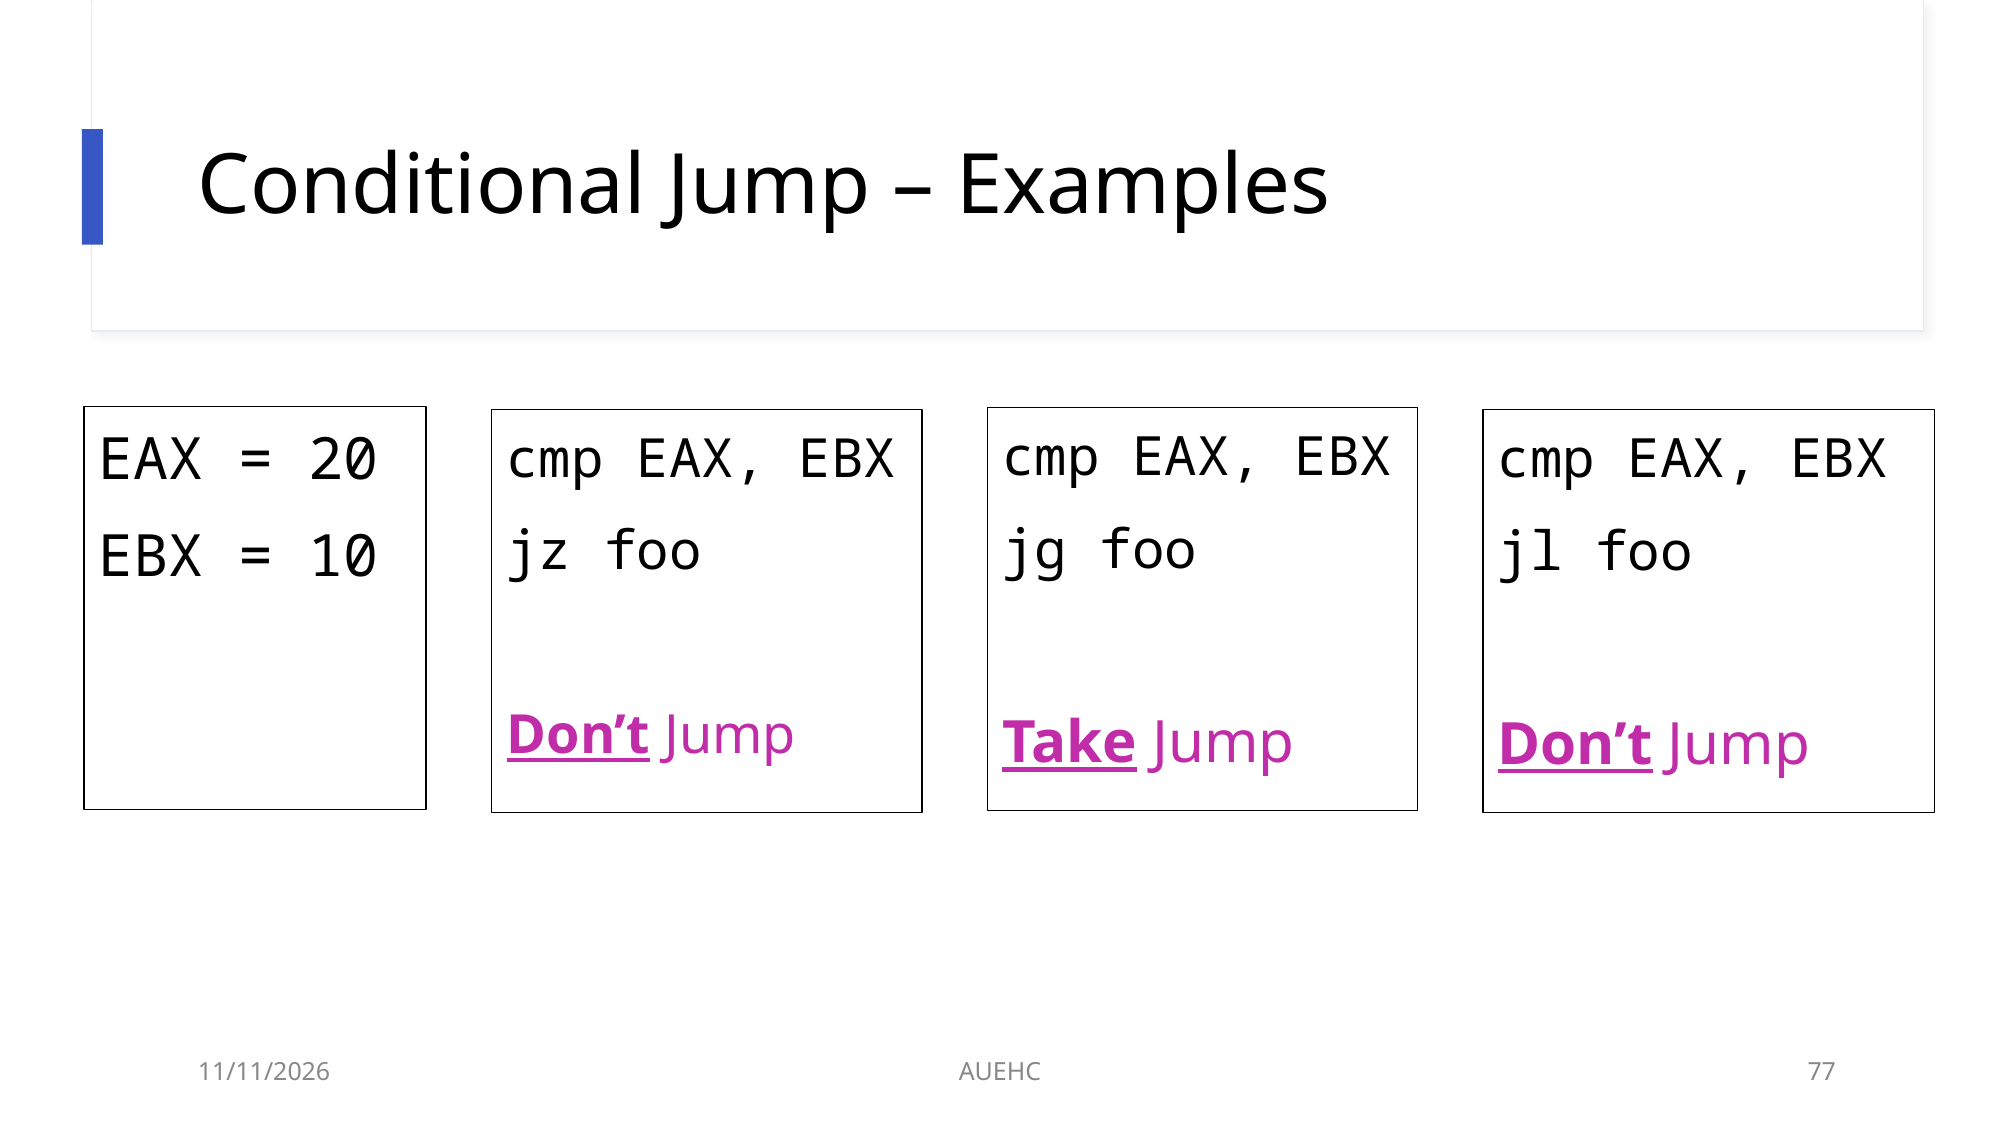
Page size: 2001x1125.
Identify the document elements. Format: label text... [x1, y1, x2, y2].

footer AUEHC [662, 1042, 1338, 1103]
slide_number 77 [1401, 1042, 1851, 1103]
text_box cmp EAX, EBX jl foo Don’t Jump [1482, 409, 1935, 813]
text_box cmp EAX, EBX jg foo Take Jump [987, 407, 1418, 811]
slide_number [183, 1042, 633, 1103]
title Conditional Jump – Examples [183, 90, 1851, 284]
text_box cmp EAX, EBX jz foo Don’t Jump [491, 409, 922, 813]
list EAX = 20 EBX = 10 [83, 406, 427, 810]
